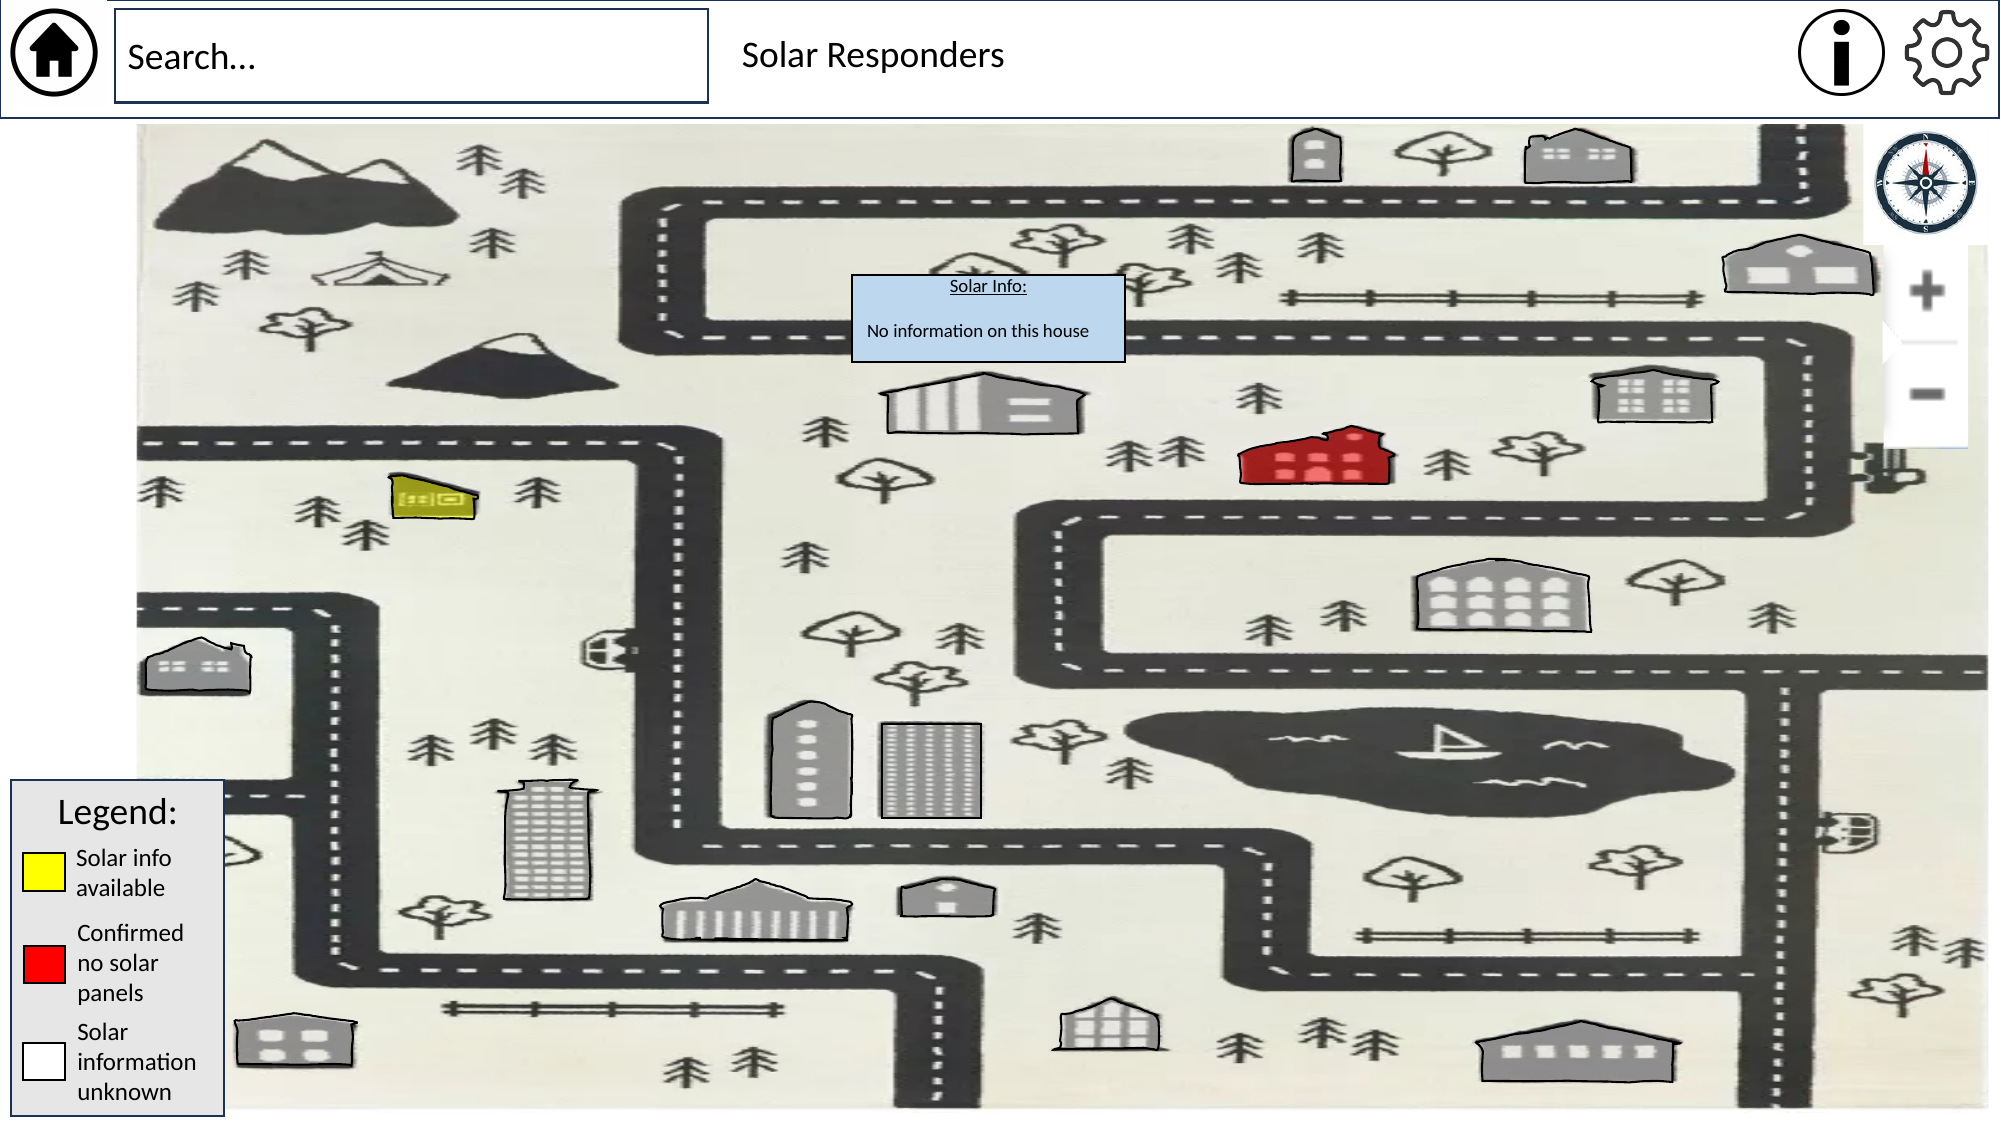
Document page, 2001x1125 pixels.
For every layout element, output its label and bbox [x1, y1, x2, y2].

picture [1798, 9, 1885, 96]
text_box [112, 8, 708, 103]
text_box [1883, 244, 1969, 449]
text_box [11, 779, 225, 1116]
picture [1, 0, 107, 106]
picture [1895, 5, 1999, 100]
picture [136, 120, 1989, 1113]
text_box [0, 0, 2000, 1125]
